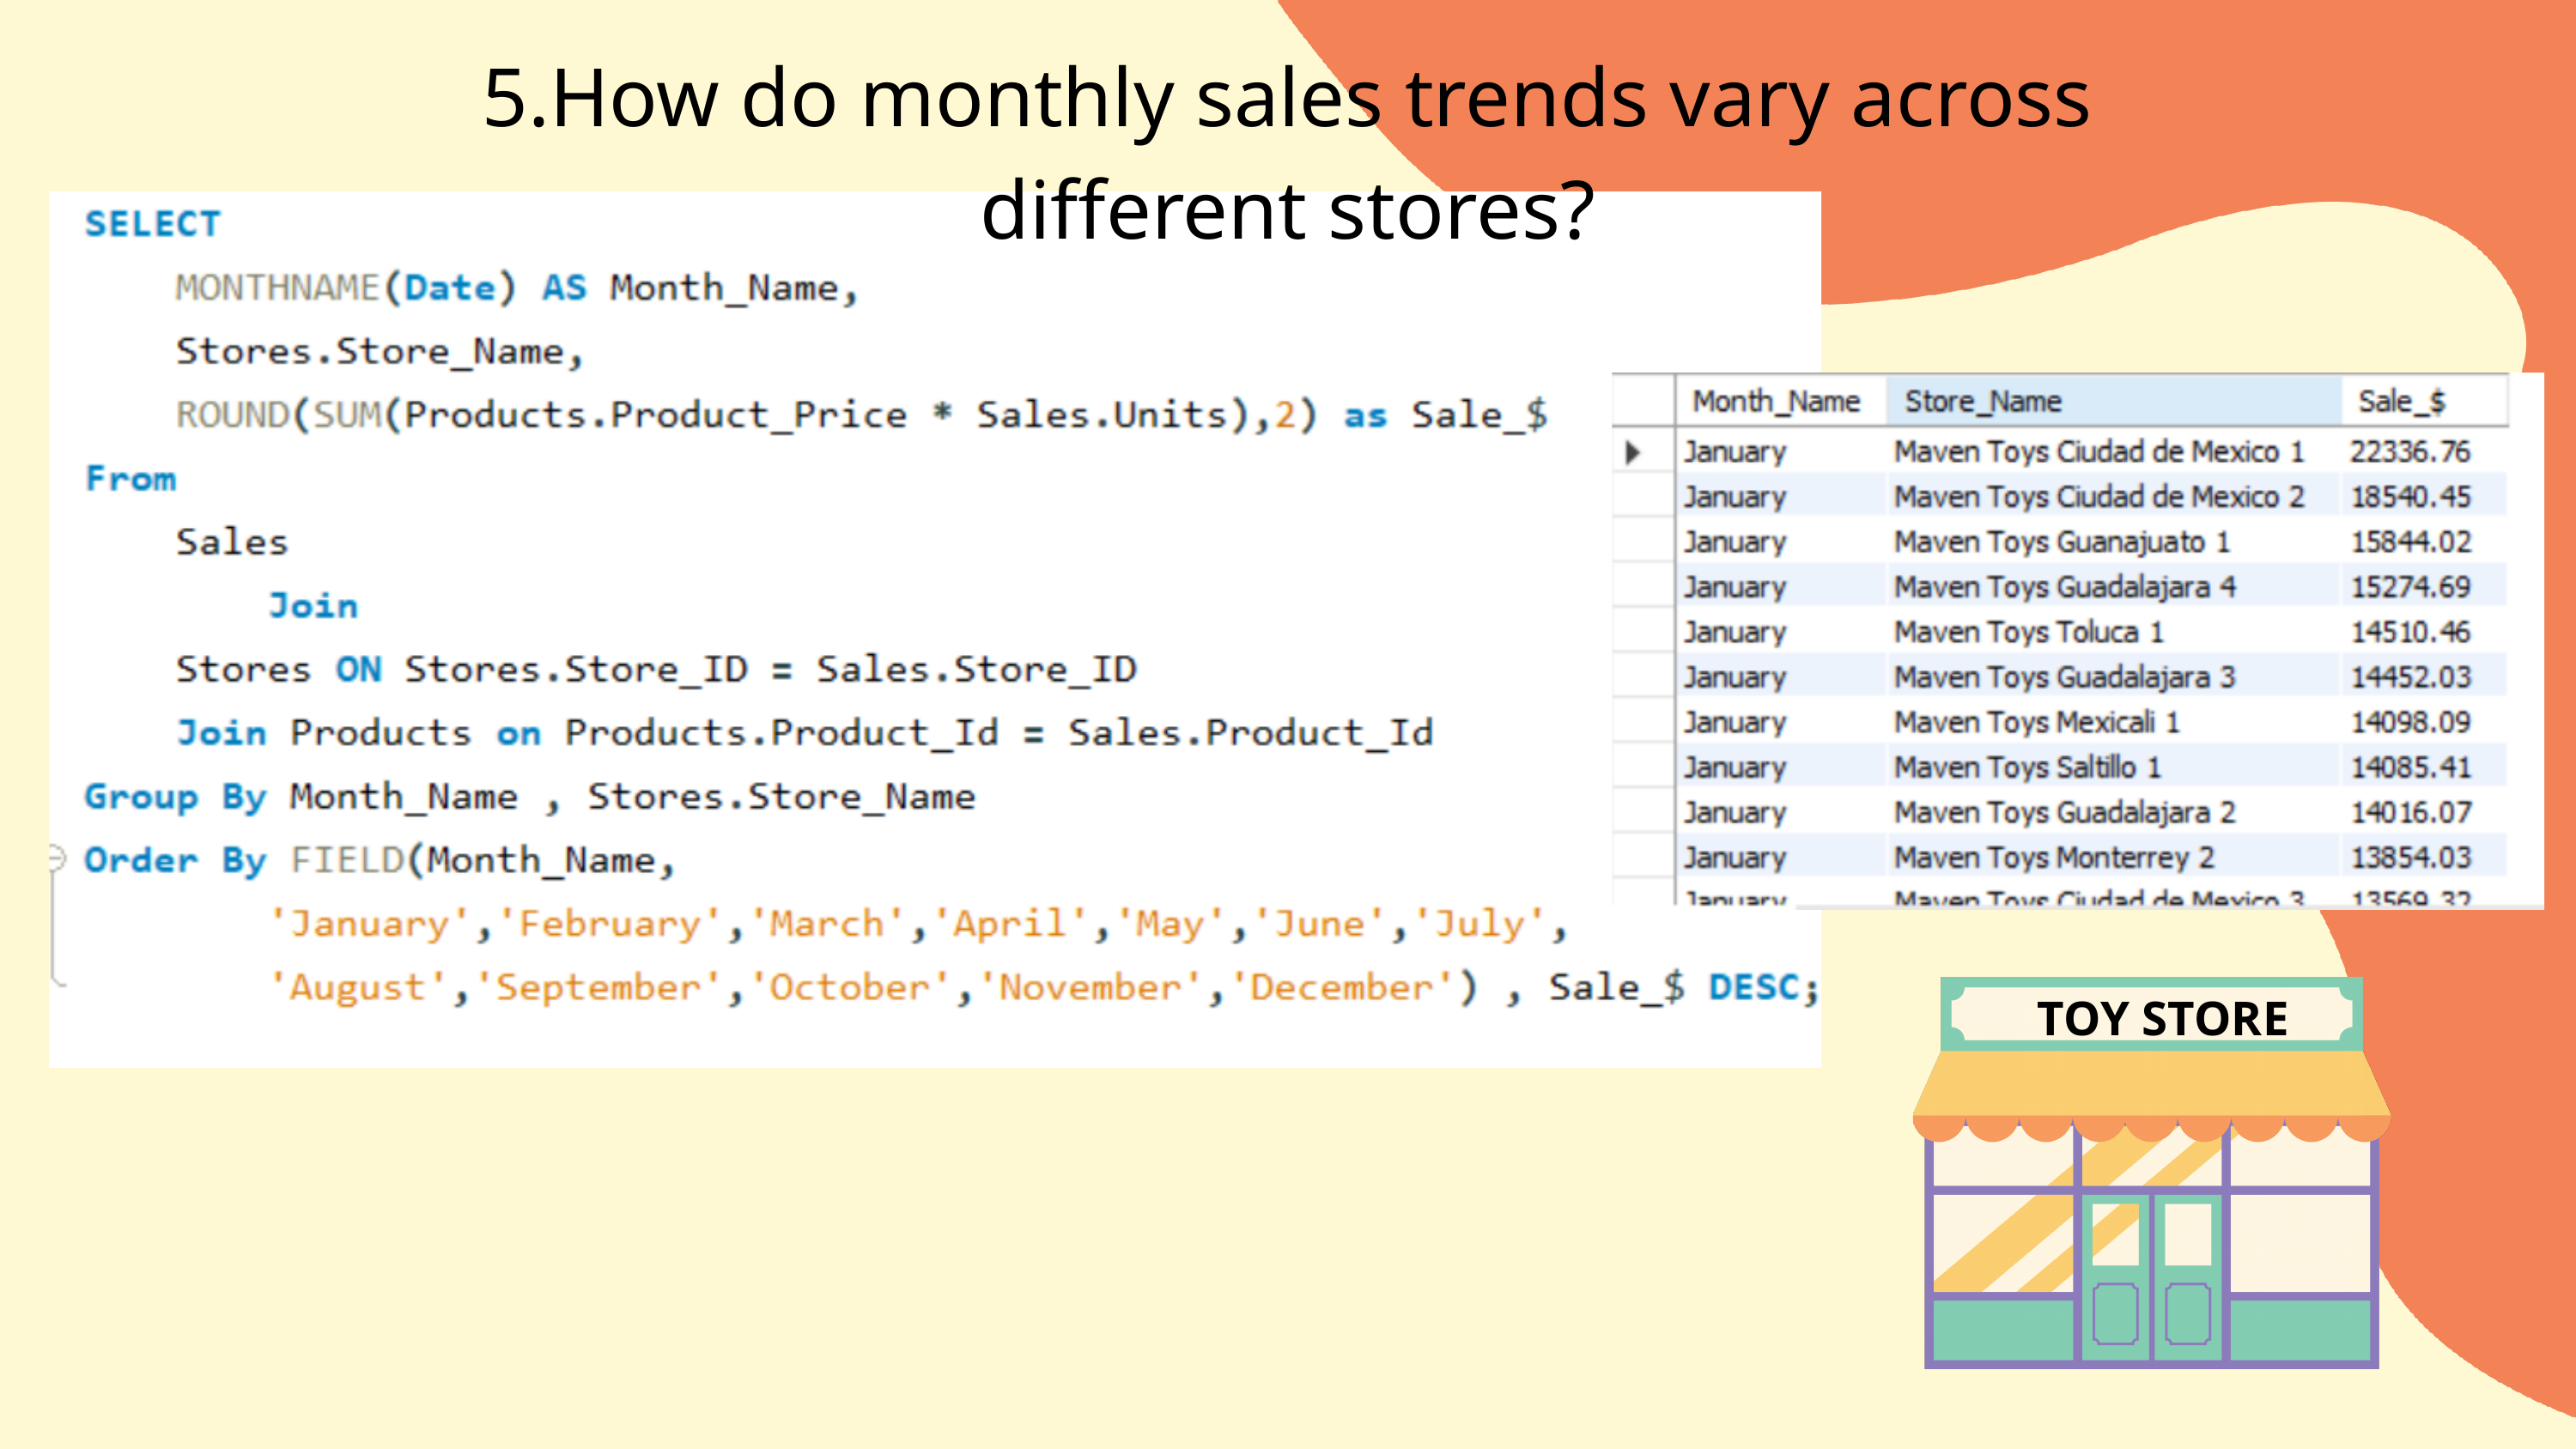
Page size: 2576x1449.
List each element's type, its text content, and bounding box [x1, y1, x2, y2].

text_box [1612, 373, 2545, 910]
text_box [1791, 976, 2536, 1370]
text_box [49, 191, 1822, 1068]
text_box [1273, 0, 2576, 1449]
text_box 5.How do monthly sales trends vary across different stores? [412, 29, 2164, 255]
